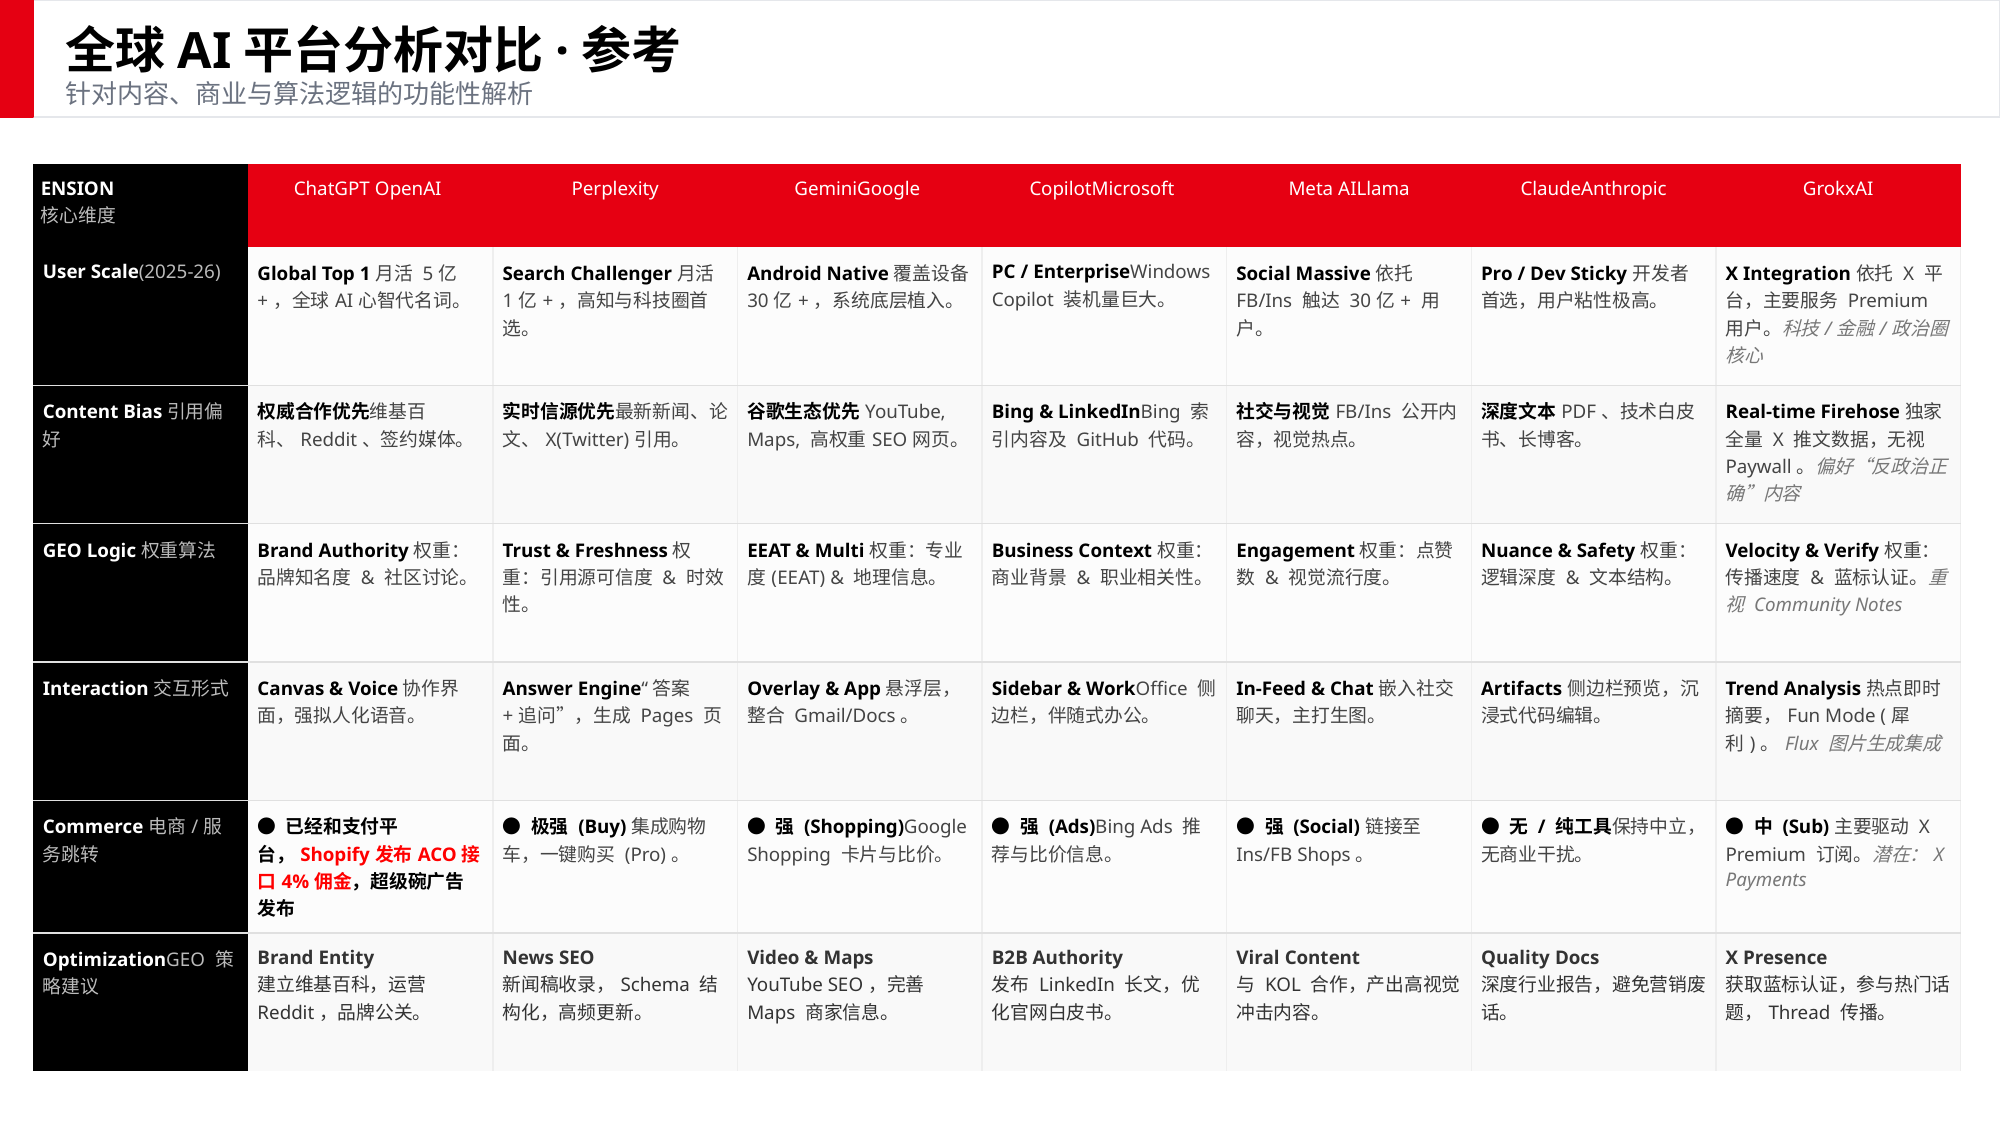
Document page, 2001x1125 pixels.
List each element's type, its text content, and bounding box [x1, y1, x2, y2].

table_cell In-Feed & Chat嵌入社交聊天，主打生图。 [1227, 663, 1471, 800]
table_cell Trend Analysis热点即时摘要，Fun Mode (犀利)。Flux 图片生成集成 [1717, 663, 1960, 800]
table_cell News SEO 新闻稿收录，Schema 结构化，高频更新。 [494, 934, 737, 1071]
table_cell Sidebar & WorkOffice 侧边栏，伴随式办公。 [983, 663, 1226, 800]
table_cell EEAT & Multi权重：专业度(EEAT) & 地理信息。 [738, 524, 981, 661]
table_cell 实时信源优先最新新闻、论文、X(Twitter)引用。 [494, 386, 737, 523]
table_cell 谷歌生态优先YouTube, Maps, 高权重SEO网页。 [738, 386, 981, 523]
table_cell Brand Authority权重：品牌知名度 & 社区讨论。 [248, 524, 492, 661]
table_cell GEO Logic权重算法 [33, 524, 248, 661]
table_cell Video & Maps YouTube SEO，完善 Maps 商家信息。 [738, 934, 981, 1071]
table_header Meta AILlama [1227, 164, 1471, 247]
table_cell PC / EnterpriseWindows Copilot 装机量巨大。 [983, 247, 1226, 385]
table_cell Artifacts侧边栏预览，沉浸式代码编辑。 [1472, 663, 1715, 800]
table_cell Commerce电商/服务跳转 [33, 801, 248, 932]
table_cell ● 无 / 纯工具保持中立，无商业干扰。 [1472, 801, 1715, 932]
table_cell ● 强 (Ads)Bing Ads 推荐与比价信息。 [983, 801, 1226, 932]
text_box 全球AI平台分析对比·参考 [50, 22, 1961, 74]
table_cell Trust & Freshness权重：引用源可信度 & 时效性。 [494, 524, 737, 661]
table_cell Velocity & Verify权重：传播速度 & 蓝标认证。重视 Community Notes [1717, 524, 1960, 661]
table_cell Brand Entity 建立维基百科，运营 Reddit，品牌公关。 [248, 934, 492, 1071]
table_header GeminiGoogle [737, 164, 982, 247]
text_box 针对内容、商业与算法逻辑的功能性解析 [50, 74, 1961, 111]
table_cell Overlay & App悬浮层，整合 Gmail/Docs。 [738, 663, 981, 800]
table_cell Engagement权重：点赞数 & 视觉流行度。 [1227, 524, 1471, 661]
table_cell Content Bias引用偏好 [33, 386, 248, 523]
table_cell Bing & LinkedInBing 索引内容及 GitHub 代码。 [983, 386, 1226, 523]
table_cell 深度文本PDF、技术白皮书、长博客。 [1472, 386, 1715, 523]
table_cell 权威合作优先维基百科、Reddit、签约媒体。 [248, 386, 492, 523]
table_cell Search Challenger月活 1亿+，高知与科技圈首选。 [494, 247, 737, 385]
table_cell OptimizationGEO 策略建议 [33, 934, 248, 1071]
table_header Perplexity [493, 164, 737, 247]
text_box [33, 0, 2000, 117]
table_header GrokxAI [1716, 164, 1961, 247]
table_cell Quality Docs 深度行业报告，避免营销废话。 [1472, 934, 1715, 1071]
table_cell ● 强 (Shopping)Google Shopping 卡片与比价。 [738, 801, 981, 932]
table_cell B2B Authority 发布 LinkedIn 长文，优化官网白皮书。 [983, 934, 1226, 1071]
table_cell Viral Content 与 KOL 合作，产出高视觉冲击内容。 [1227, 934, 1471, 1071]
table_header ClaudeAnthropic [1471, 164, 1716, 247]
table_cell Real-time Firehose独家全量 X 推文数据，无视Paywall。偏好“反政治正确”内容 [1717, 386, 1960, 523]
text_box [0, 0, 33, 117]
table_cell ● 强 (Social)链接至 Ins/FB Shops。 [1227, 801, 1471, 932]
table_cell ● 中 (Sub)主要驱动 X Premium 订阅。潜在：X Payments [1717, 801, 1960, 932]
table_cell X Integration依托 X 平台，主要服务 Premium 用户。科技/金融/政治圈核心 [1717, 247, 1960, 385]
table_cell Business Context权重：商业背景 & 职业相关性。 [983, 524, 1226, 661]
table_cell ● 极强 (Buy)集成购物车，一键购买 (Pro)。 [494, 801, 737, 932]
table_cell Canvas & Voice协作界面，强拟人化语音。 [248, 663, 492, 800]
table_cell ● 已经和支付平台，Shopify发布ACO接口4%佣金，超级碗广告发布 [248, 801, 492, 932]
table_header ChatGPT OpenAI [248, 164, 493, 247]
table_header CopilotMicrosoft [982, 164, 1227, 247]
table_cell Pro / Dev Sticky开发者首选，用户粘性极高。 [1472, 247, 1715, 385]
table_cell Global Top 1月活 5亿+，全球AI心智代名词。 [248, 247, 492, 385]
table_cell User Scale(2025-26) [33, 247, 248, 385]
table_cell X Presence 获取蓝标认证，参与热门话题，Thread 传播。 [1717, 934, 1960, 1071]
table_cell Interaction交互形式 [33, 663, 248, 800]
table_cell Nuance & Safety权重：逻辑深度 & 文本结构。 [1472, 524, 1715, 661]
table_header ENSION 核心维度 [33, 164, 248, 247]
table_cell Android Native覆盖设备 30亿+，系统底层植入。 [738, 247, 981, 385]
table_cell 社交与视觉FB/Ins 公开内容，视觉热点。 [1227, 386, 1471, 523]
table_cell Social Massive依托 FB/Ins 触达 30亿+ 用户。 [1227, 247, 1471, 385]
table_cell Answer Engine“答案+追问”，生成 Pages 页面。 [494, 663, 737, 800]
